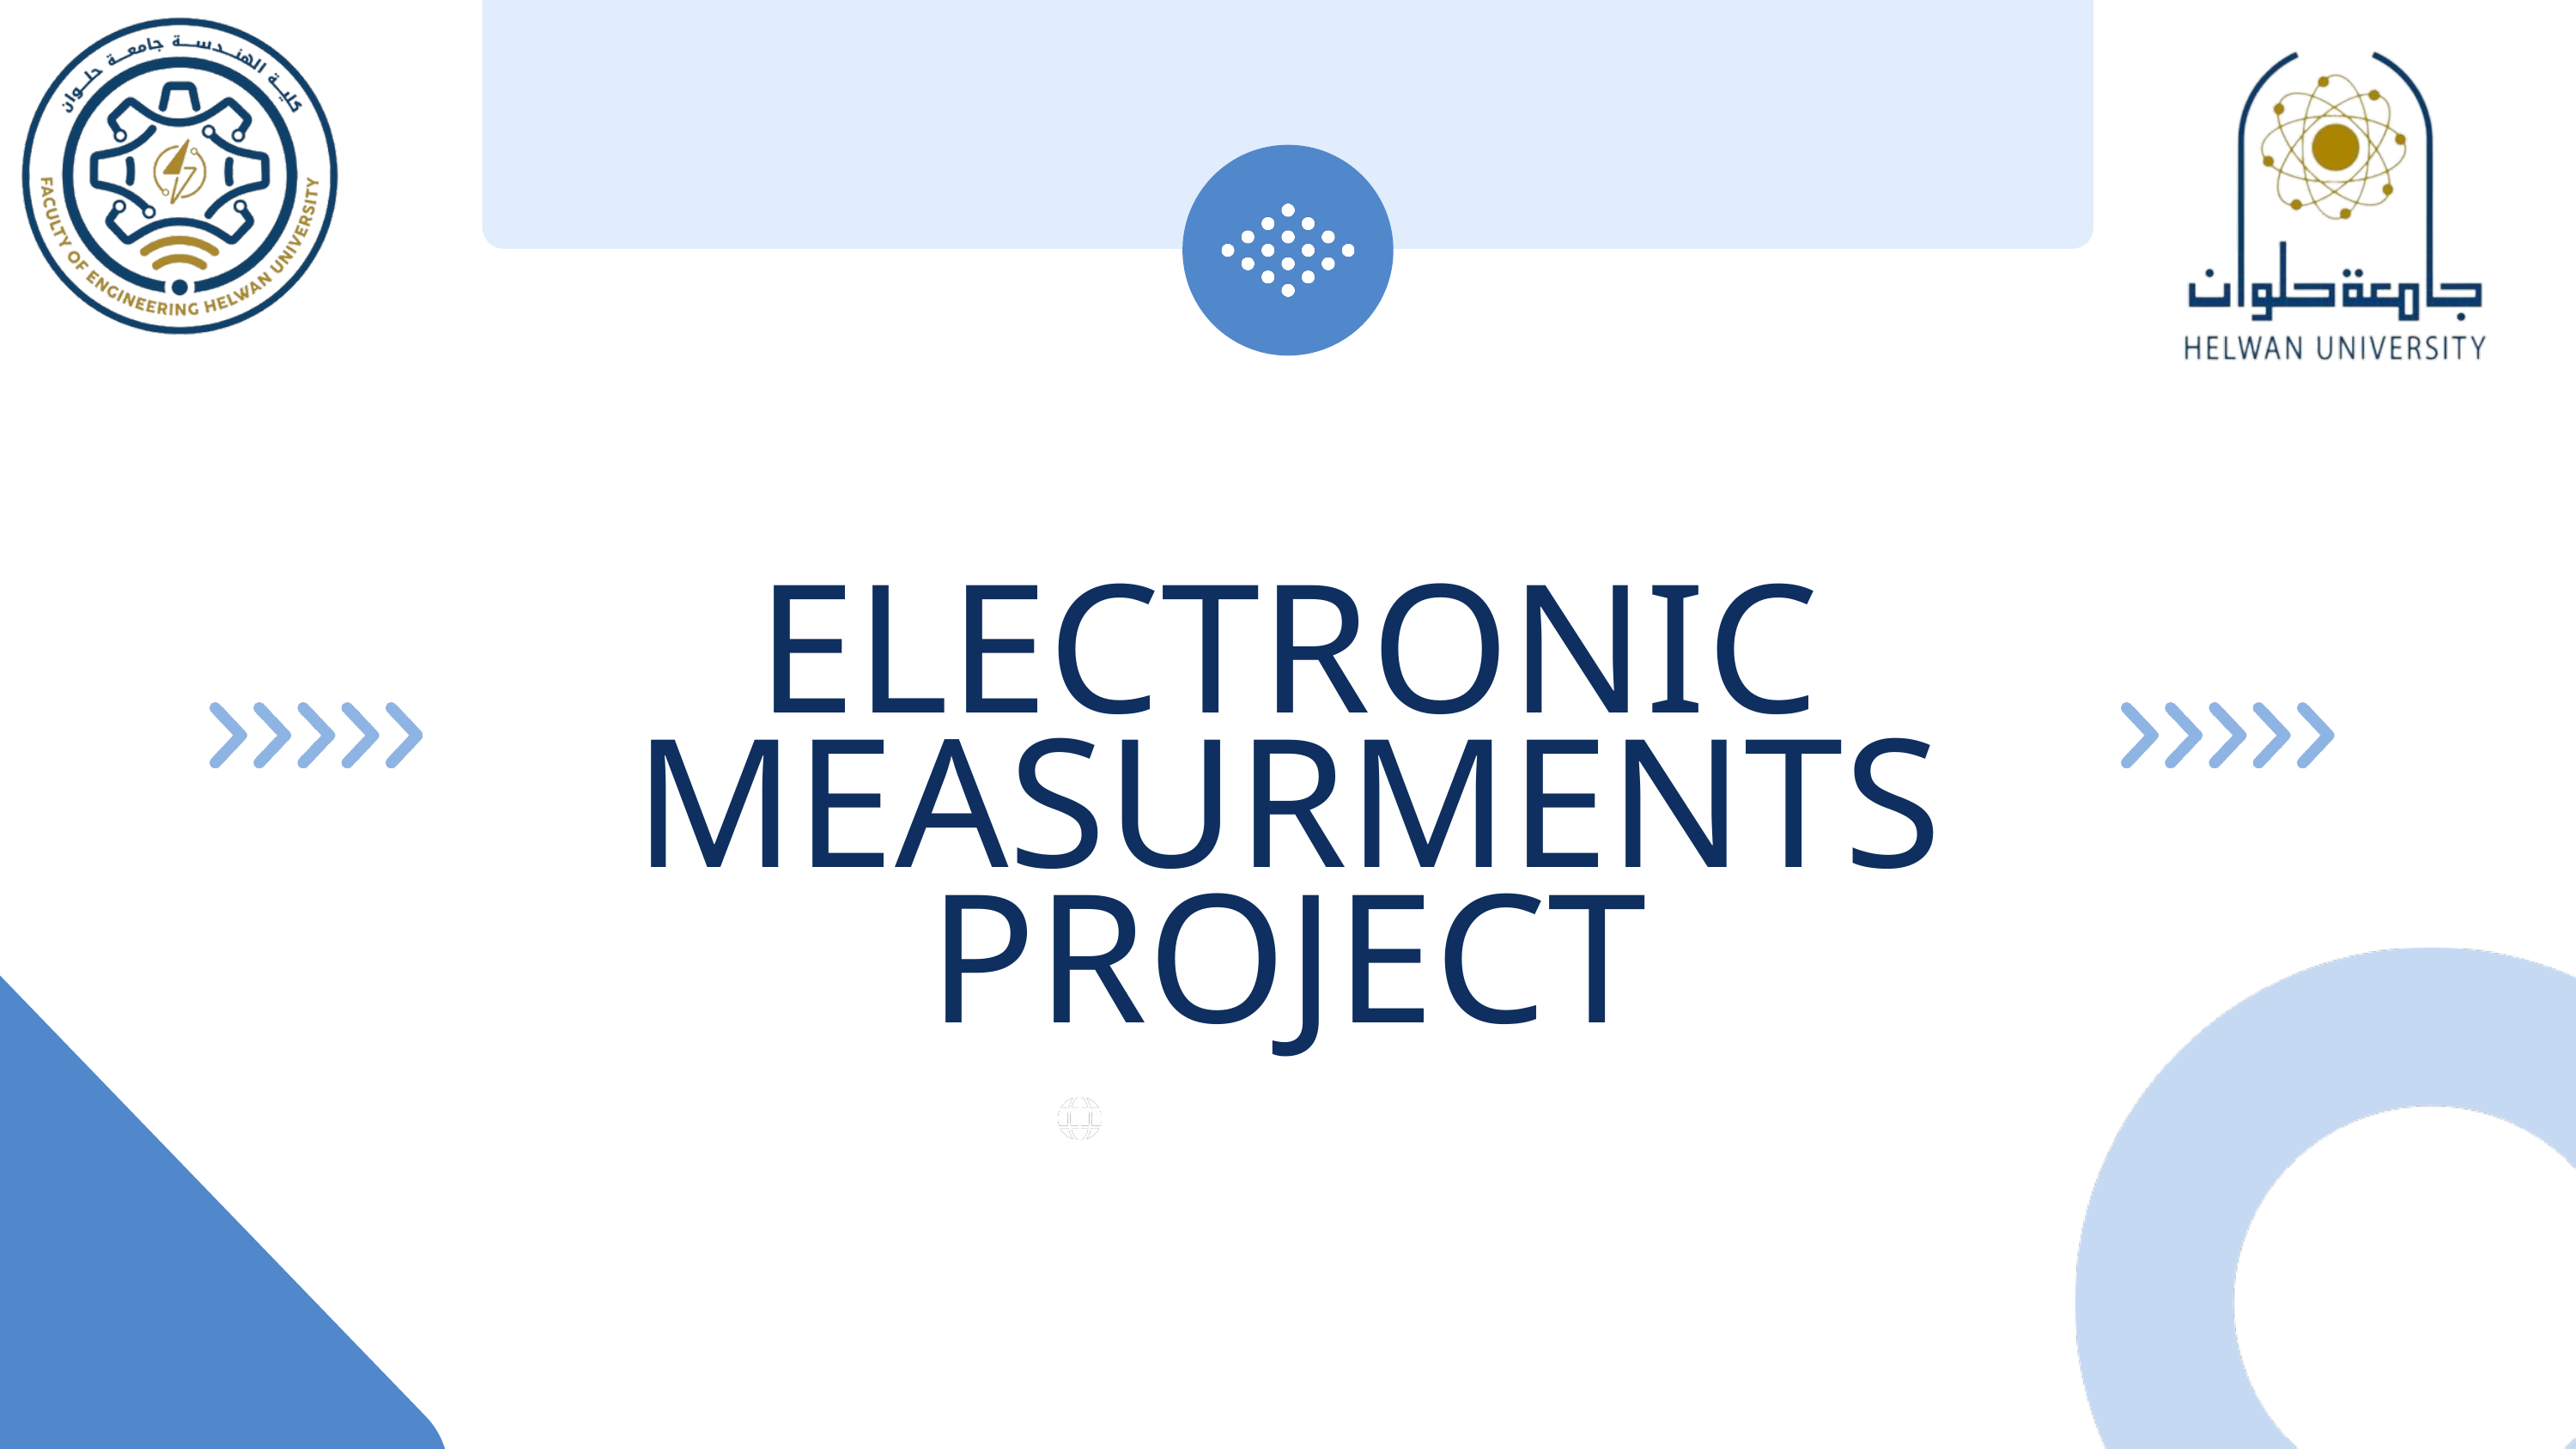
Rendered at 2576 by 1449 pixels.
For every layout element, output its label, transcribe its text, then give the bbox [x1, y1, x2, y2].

text_box [1058, 1097, 1102, 1140]
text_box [1182, 144, 1394, 356]
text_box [482, 0, 2094, 249]
text_box ELECTRONIC MEASURMENTS PROJECT [422, 592, 2154, 1058]
text_box [2120, 701, 2335, 768]
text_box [0, 937, 265, 1449]
text_box [2075, 948, 2576, 1449]
text_box [1989, 0, 2576, 464]
text_box [209, 701, 423, 768]
text_box [0, 0, 360, 356]
